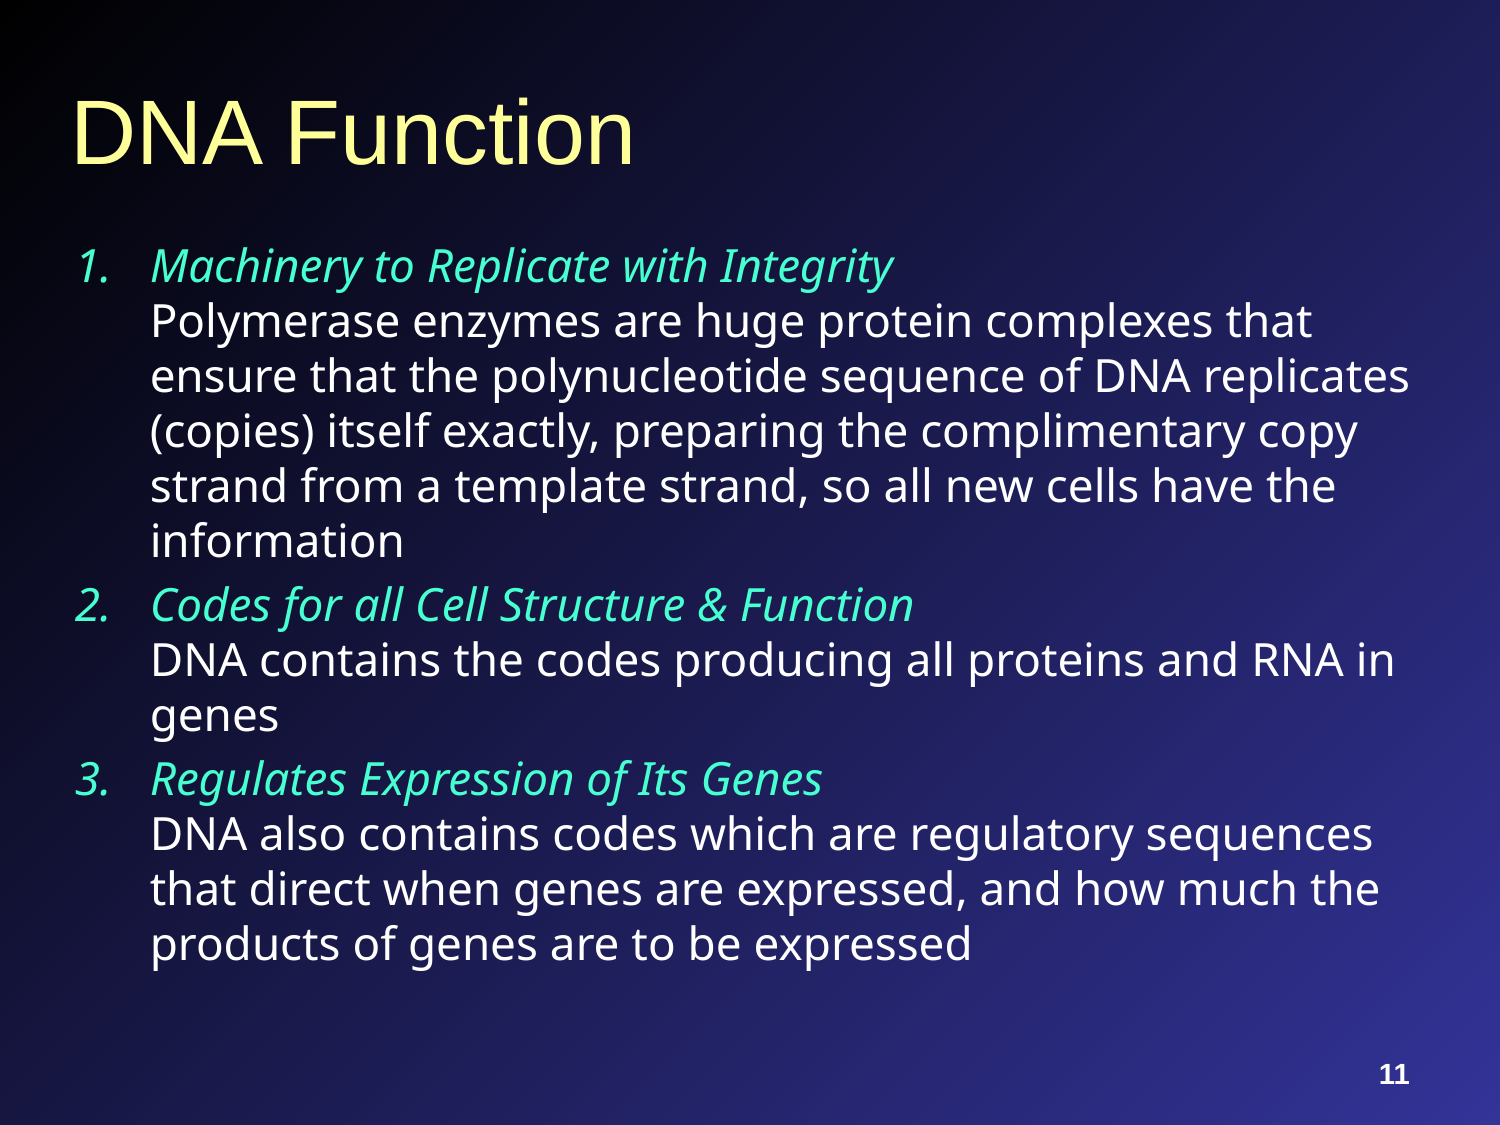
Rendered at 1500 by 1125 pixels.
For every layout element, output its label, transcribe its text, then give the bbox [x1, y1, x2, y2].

list Machinery to Replicate with Integrity Polymerase enzymes are huge protein complexes that ensure that the polynucleotide sequence of DNA replicates (copies) itself exactly, preparing the complimentary copy strand from a template strand, so all new cells have the information Codes for all Cell Structure & Function DNA contains the codes producing all proteins and RNA in genes Regulates Expression of Its Genes DNA also contains codes which are regulatory sequences that direct when genes are expressed, and how much the products of genes are to be expressed [59, 228, 1437, 1006]
slide_number 11 [1074, 1042, 1425, 1103]
title DNA Function [55, 65, 1435, 192]
